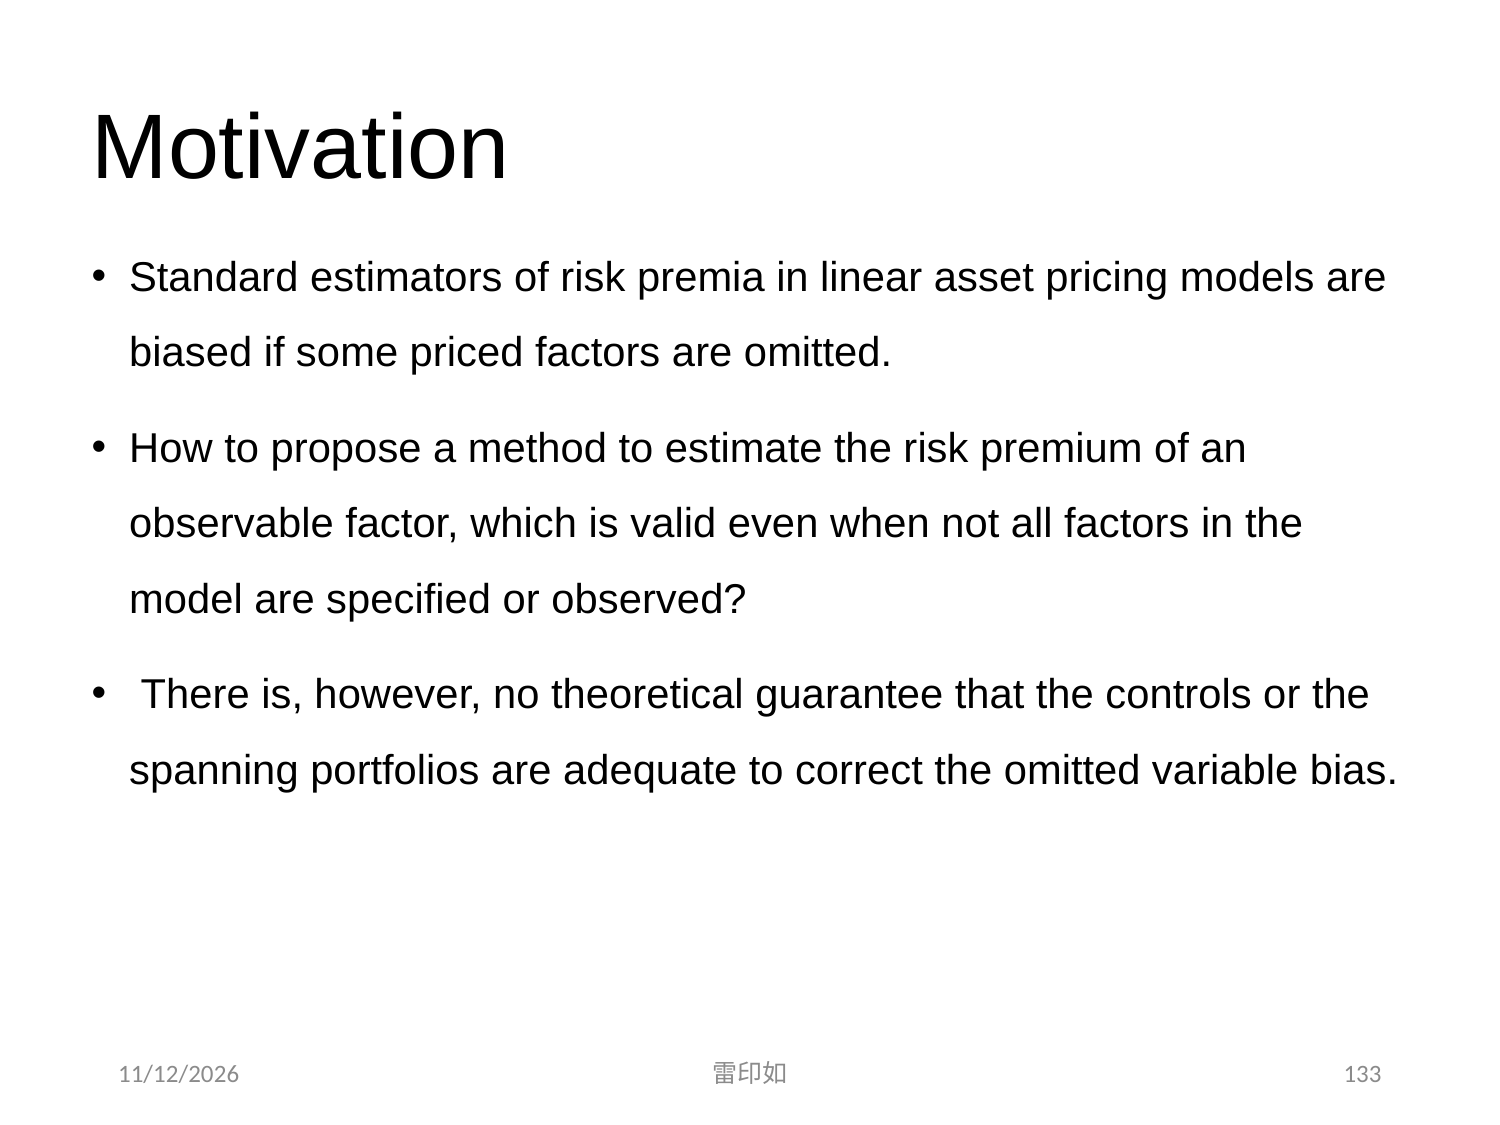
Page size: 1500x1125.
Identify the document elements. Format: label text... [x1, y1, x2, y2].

footer 雷印如 [496, 1042, 1004, 1103]
slide_number 133 [1059, 1043, 1397, 1103]
list Standard estimators of risk premia in linear asset pricing models are biased if some priced factors are omitted. How to propose a method to estimate the risk premium of an observable factor, which is valid even when not all factors in the model are specified or observed? There is, however, no theoretical guarantee that the controls or the spanning portfolios are adequate to correct the omitted variable bias. [76, 217, 1440, 1043]
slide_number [103, 1043, 441, 1103]
title Motivation [76, 39, 1470, 258]
